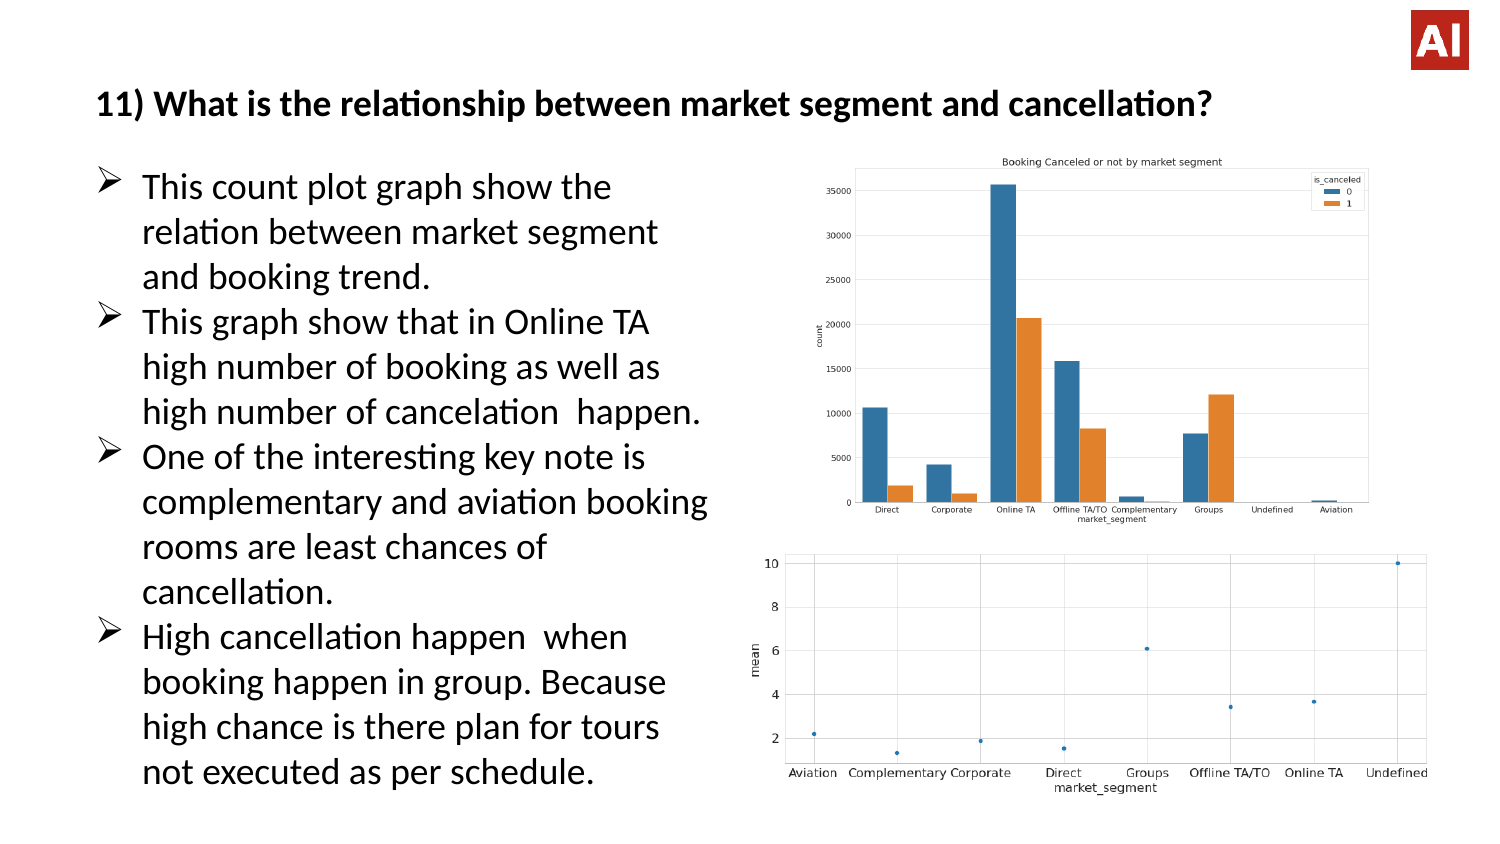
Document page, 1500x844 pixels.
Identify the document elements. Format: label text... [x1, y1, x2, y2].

picture [1411, 10, 1469, 70]
picture [743, 547, 1434, 800]
text_box This count plot graph show the relation between market segment and booking trend. This graph show that in Online TA high number of booking as well as high number of cancelation happen. One of the interesting key note is complementary and aviation booking rooms are least chances of cancellation. High cancellation happen when booking happen in group. Because high chance is there plan for tours not executed as per schedule. [80, 154, 725, 800]
picture [812, 154, 1372, 528]
text_box 11) What is the relationship between market segment and cancellation? [80, 71, 1338, 132]
